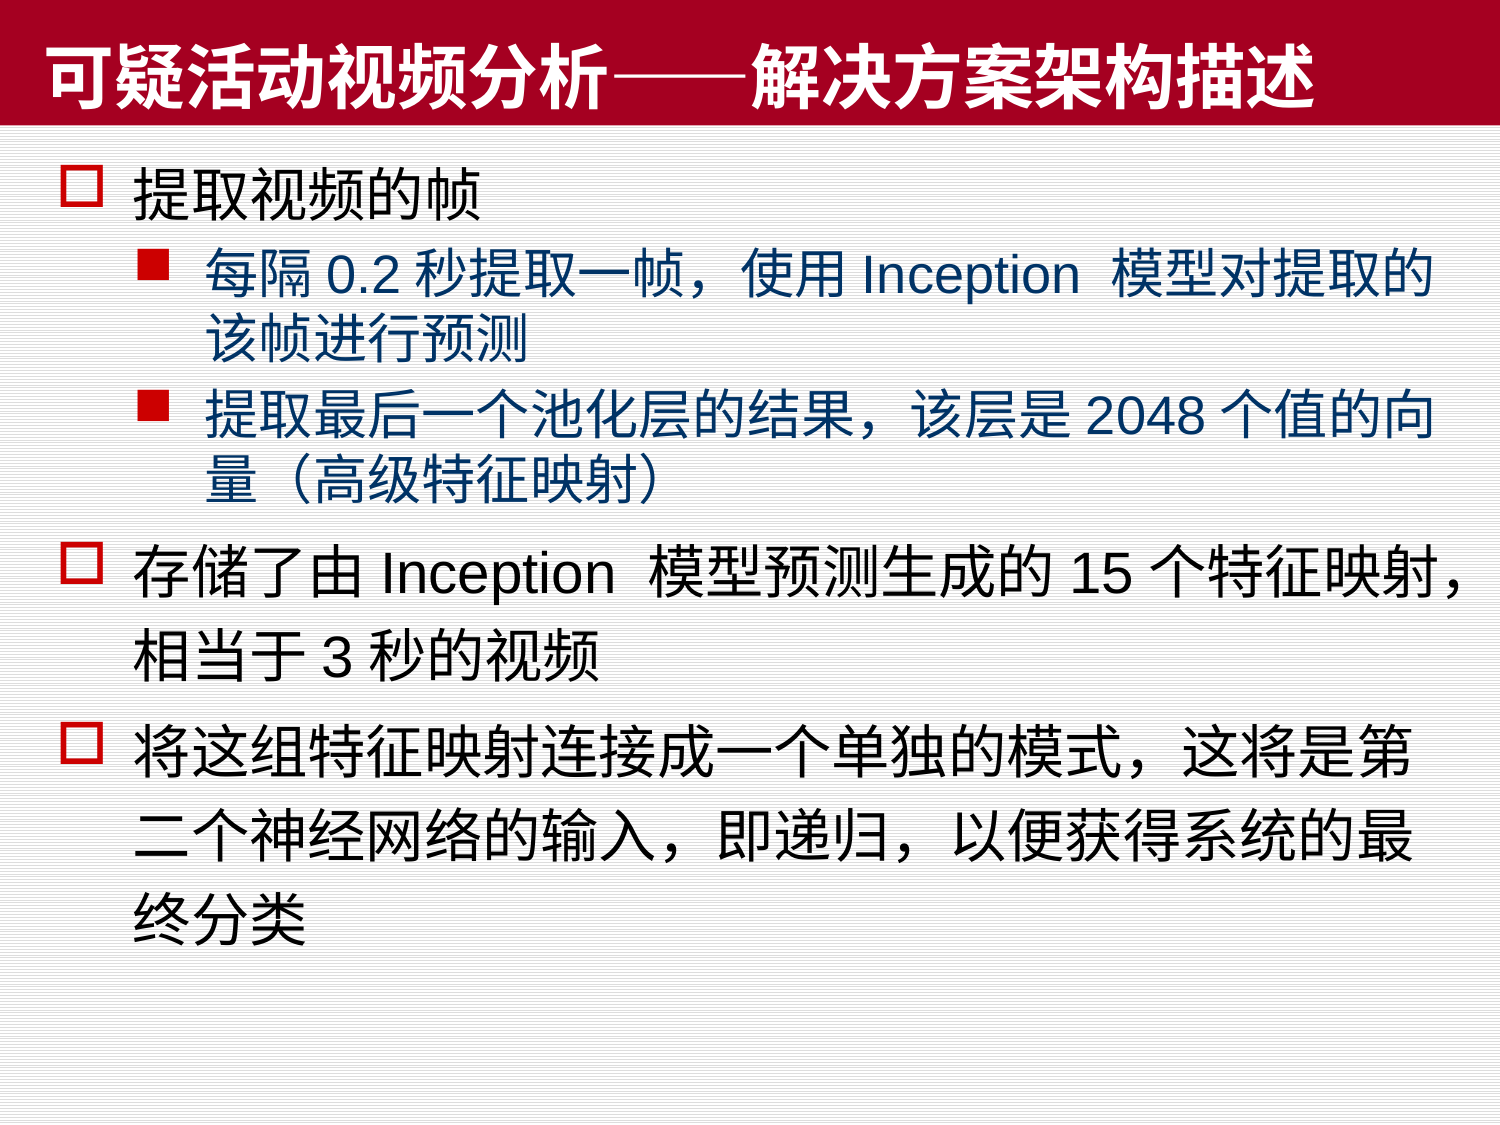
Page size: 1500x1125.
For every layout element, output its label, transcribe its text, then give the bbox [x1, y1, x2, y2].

title 可疑活动视频分析——解决方案架构描述 [0, 0, 1500, 126]
list 提取视频的帧 每隔0.2秒提取一帧，使用Inception 模型对提取的该帧进行预测 提取最后一个池化层的结果，该层是2048个值的向量（高级特征映射） 存储了由Inception 模型预测生成的15个特征映射，相当于3秒的视频 将这组特征映射连接成一个单独的模式，这将是第二个神经网络的输入，即递归，以便获得系统的最终分类 [40, 136, 1460, 1024]
